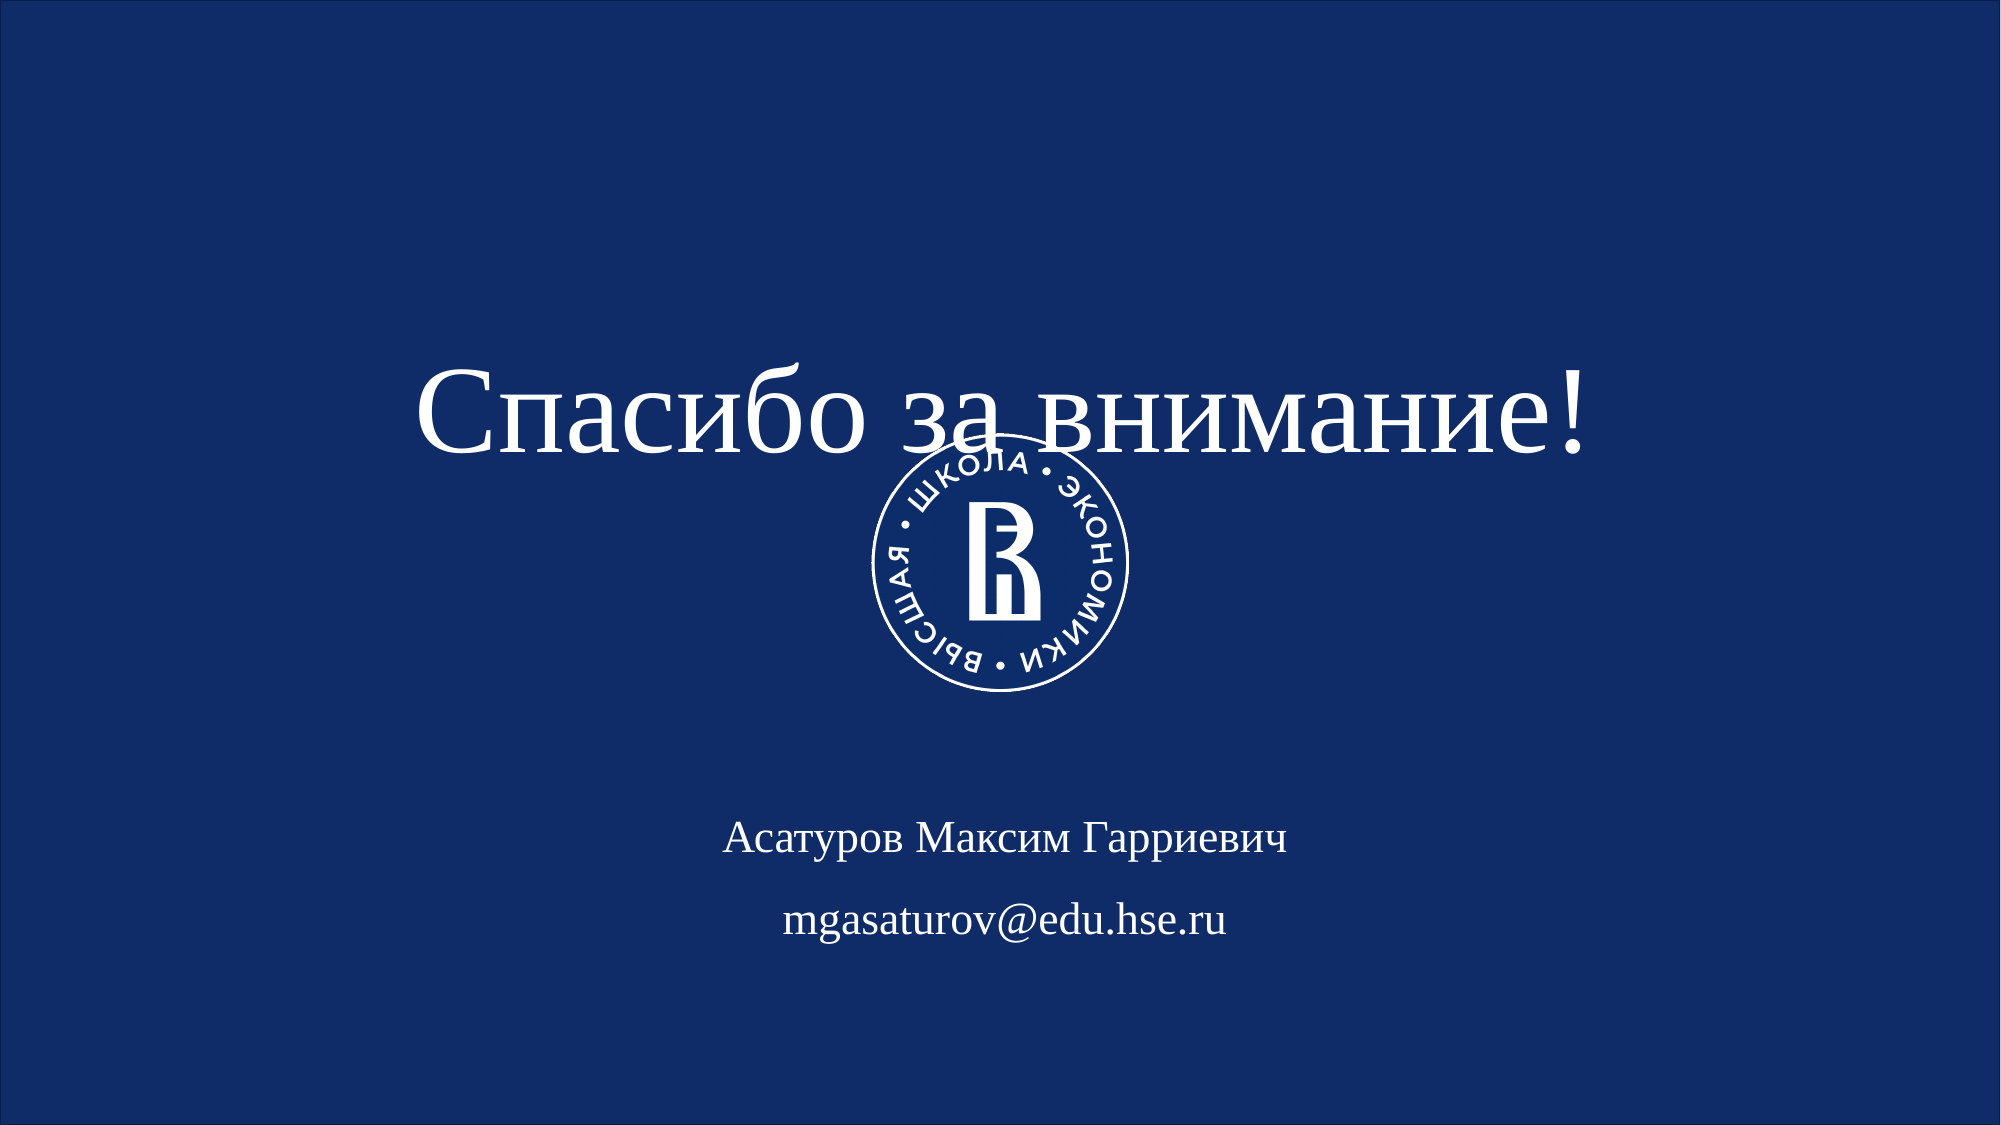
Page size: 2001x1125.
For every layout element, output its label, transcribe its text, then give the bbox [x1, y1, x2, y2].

picture [871, 493, 1129, 692]
text_box Асатуров Максим Гарриевич mgasaturov@edu.hse.ru [605, 763, 1405, 959]
text_box Спасибо за внимание! [119, 237, 1890, 493]
